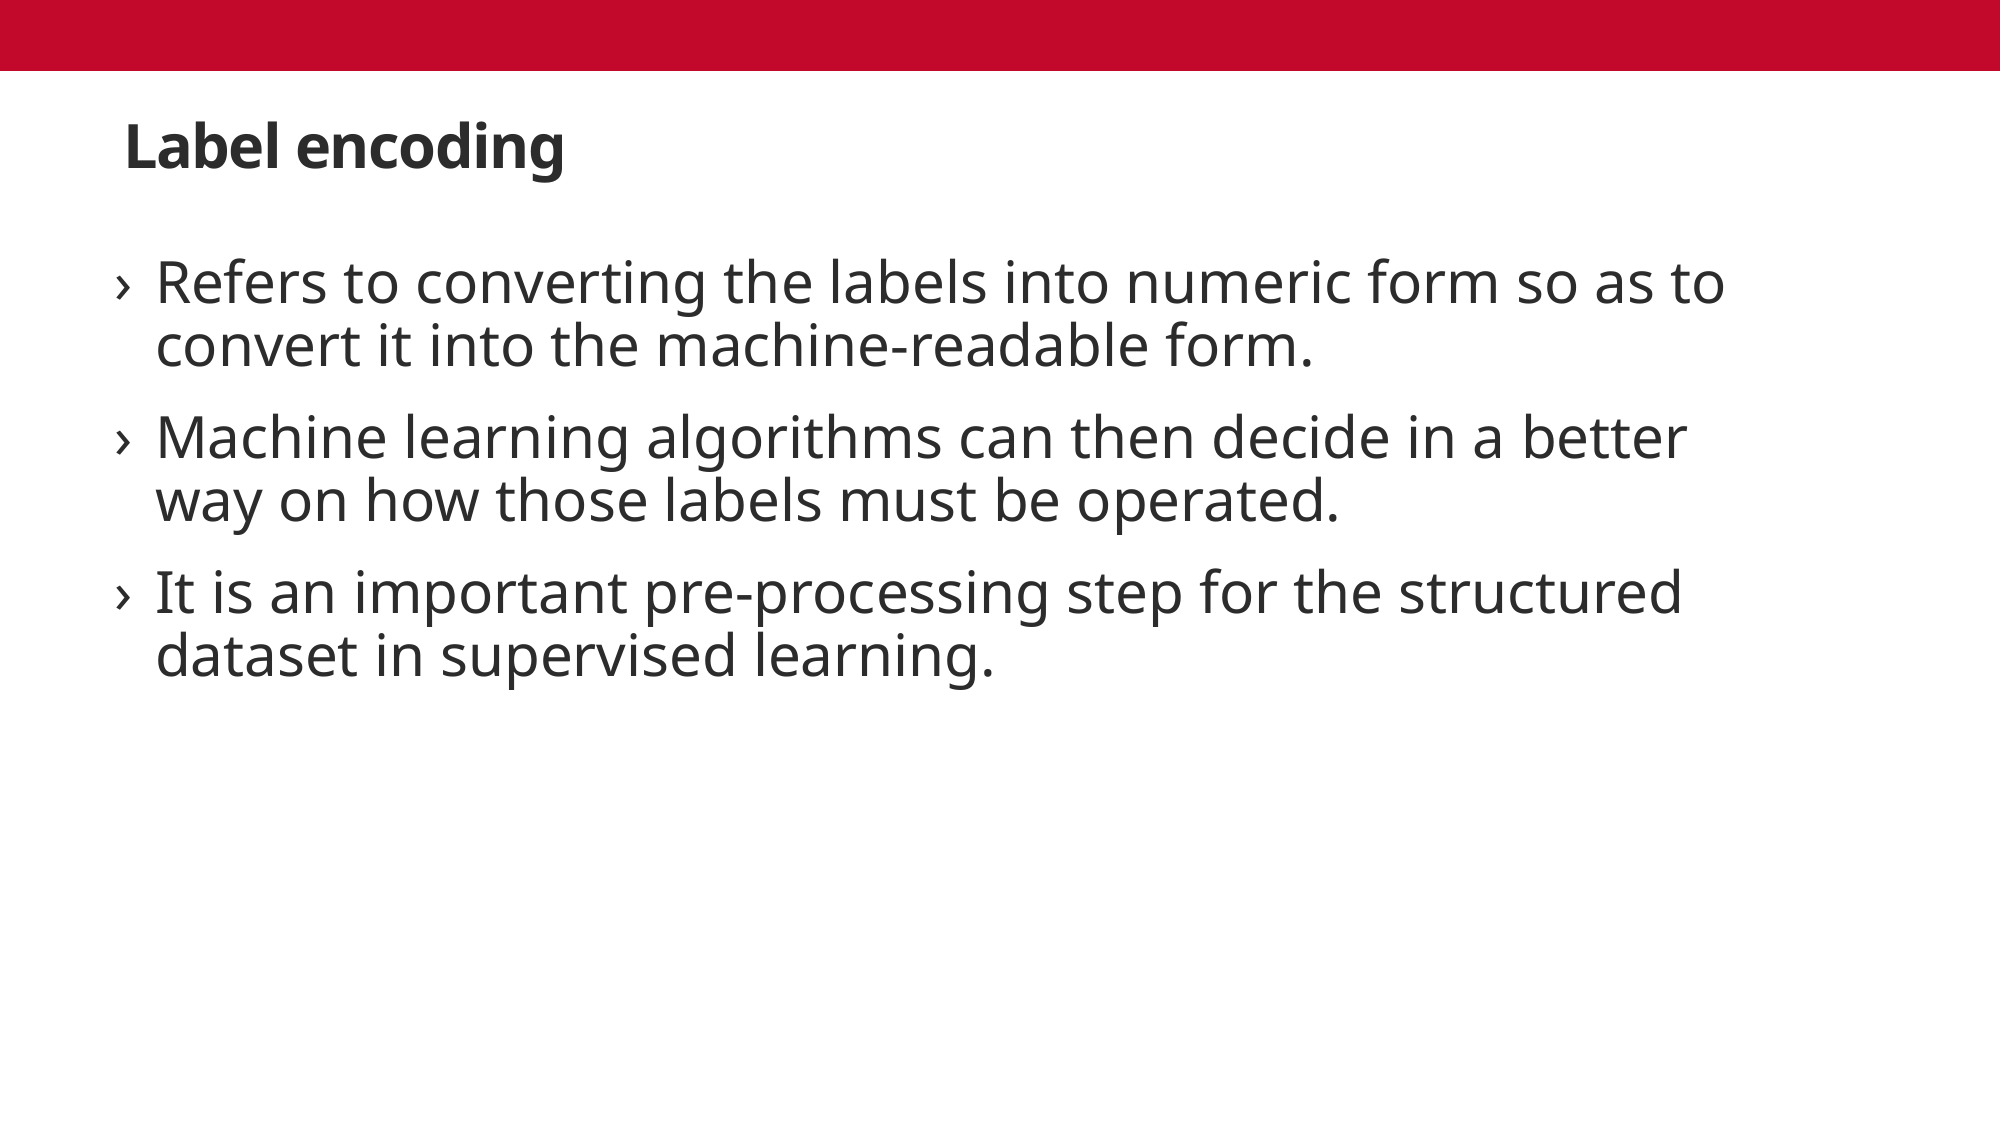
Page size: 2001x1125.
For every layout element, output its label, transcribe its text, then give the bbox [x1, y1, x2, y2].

text_box Refers to converting the labels into numeric form so as to convert it into the machine-readable form. Machine learning algorithms can then decide in a better way on how those labels must be operated. It is an important pre-processing step for the structured dataset in supervised learning. [99, 245, 1770, 1094]
title Label encoding [99, 100, 1881, 246]
text_box [0, 0, 2000, 72]
